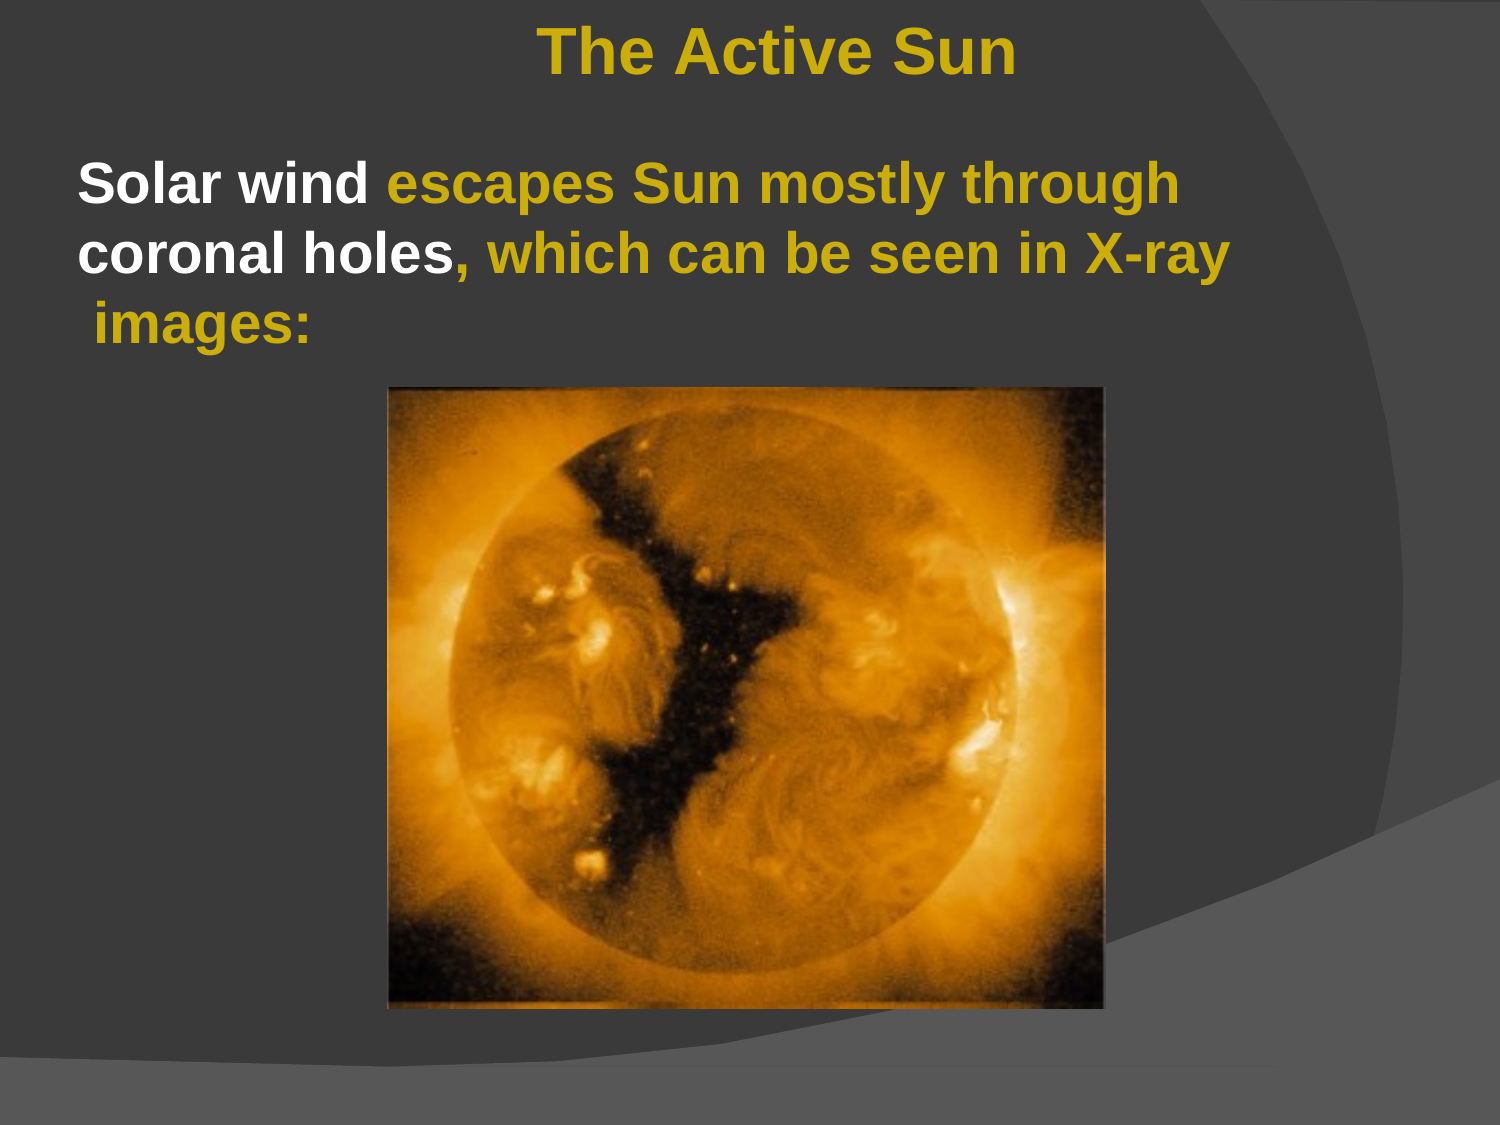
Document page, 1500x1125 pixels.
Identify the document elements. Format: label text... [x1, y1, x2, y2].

text_box Solar wind escapes Sun mostly through coronal holes, which can be seen in X-ray images: [75, 143, 1237, 356]
picture [387, 387, 1106, 1009]
text_box The Active Sun [534, 5, 1022, 88]
